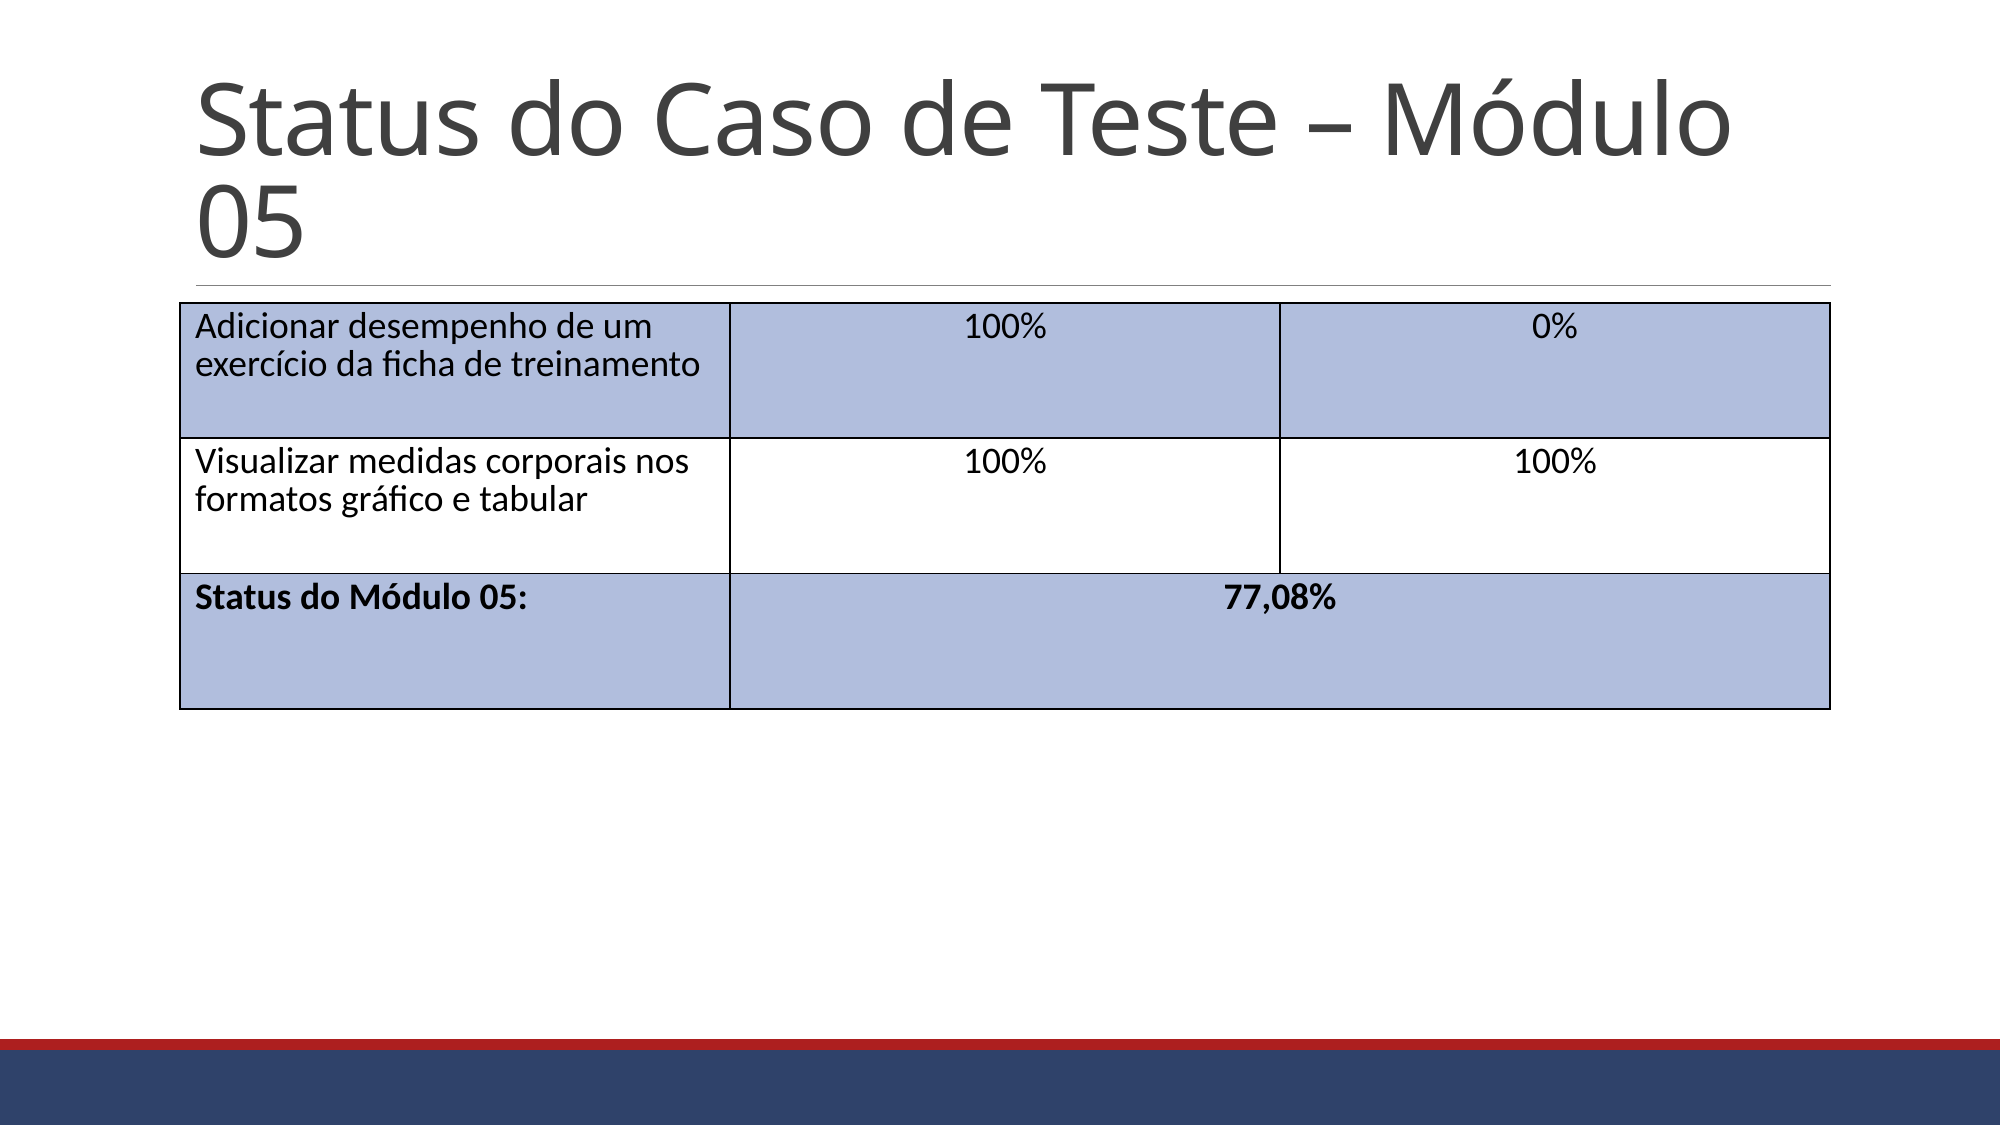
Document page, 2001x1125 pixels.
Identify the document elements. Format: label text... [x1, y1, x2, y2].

title Status do Caso de Teste – Módulo 05 [180, 47, 1830, 285]
table_cell Status do Módulo 05: [181, 574, 729, 708]
table_cell 100% [1281, 439, 1829, 573]
table_header Adicionar desempenho de um exercício da ficha de treinamento [181, 304, 729, 437]
table_cell 77,08% [731, 574, 1829, 708]
table_cell Visualizar medidas corporais nos formatos gráfico e tabular [181, 439, 729, 573]
table_header 100% [731, 304, 1279, 437]
table_cell 100% [731, 439, 1279, 573]
table_header 0% [1281, 304, 1829, 437]
